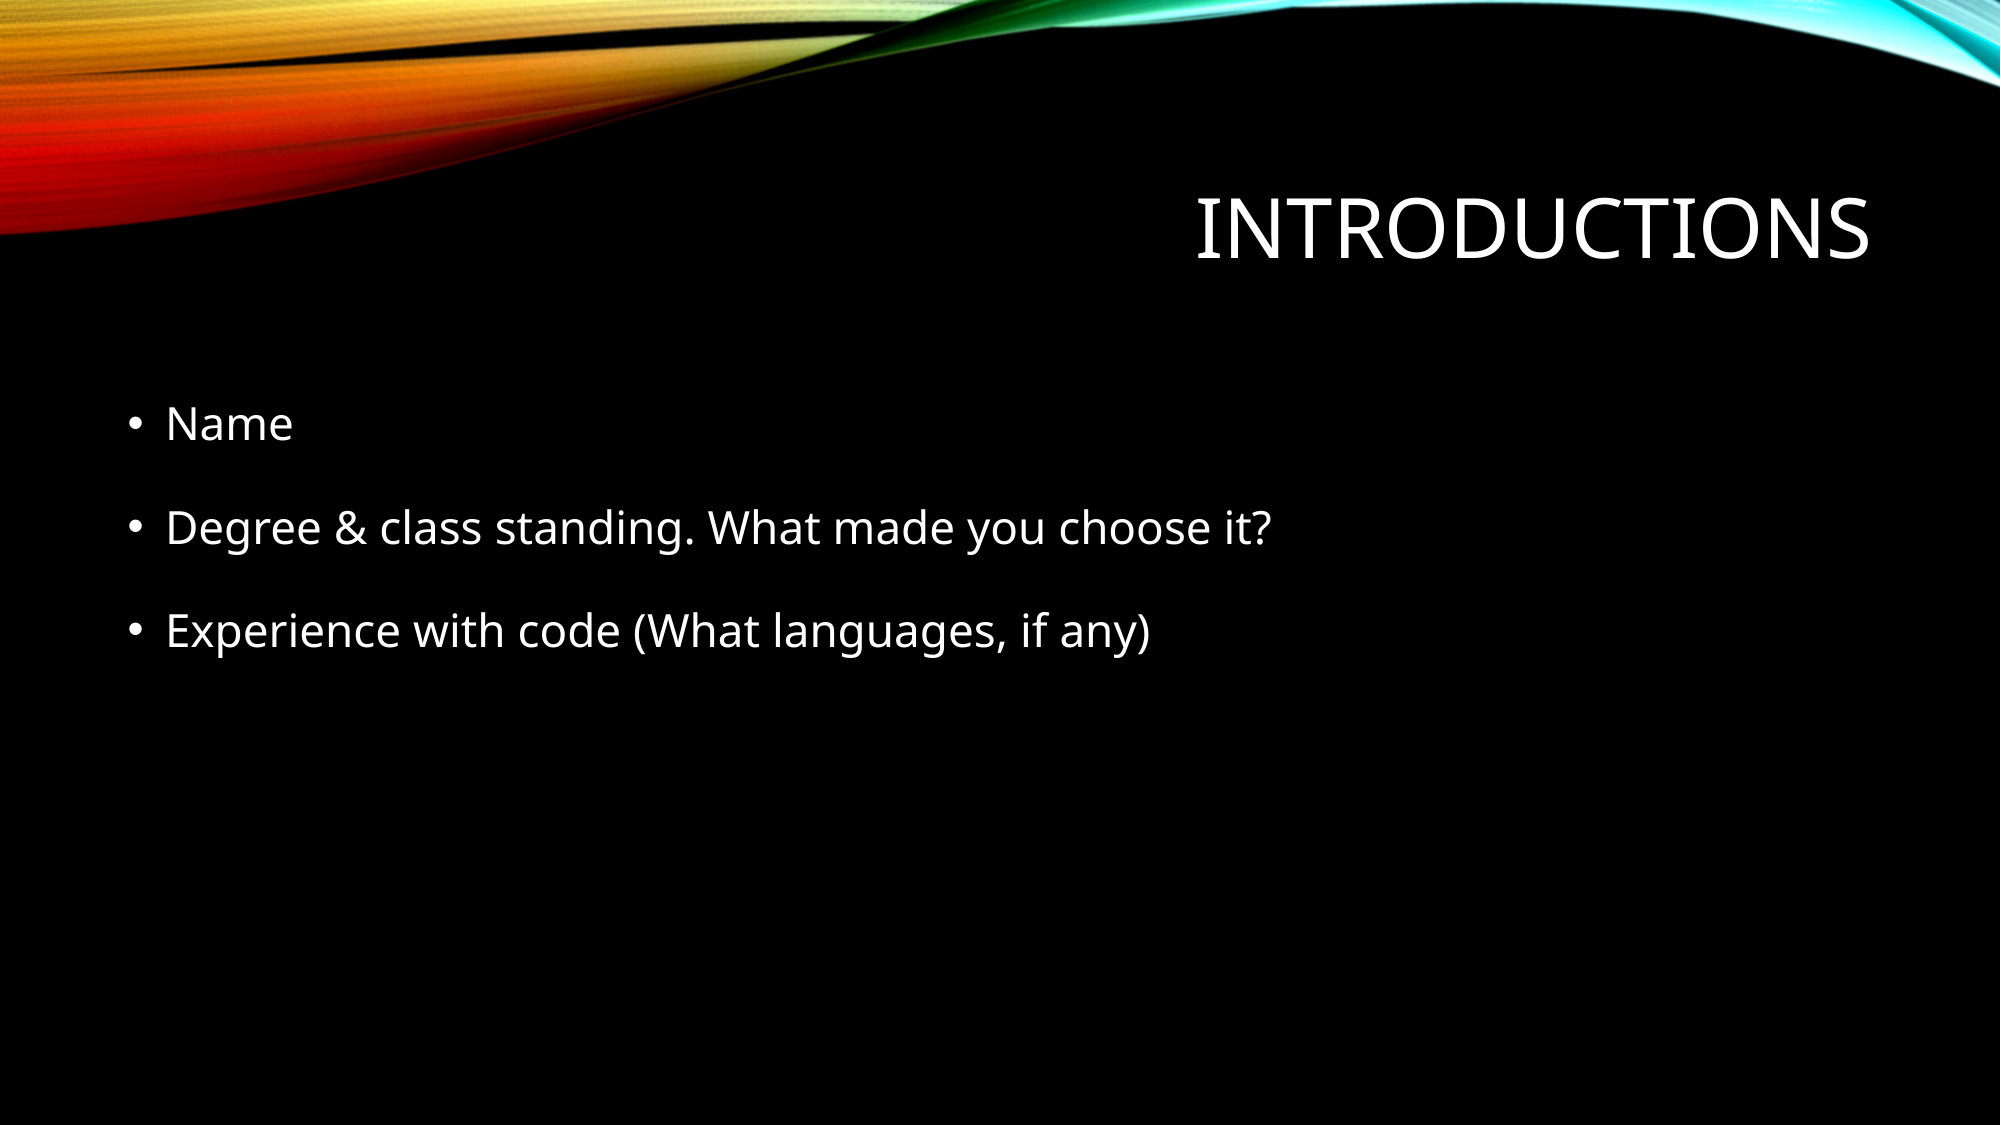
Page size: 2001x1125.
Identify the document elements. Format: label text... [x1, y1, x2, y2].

list Name Degree & class standing. What made you choose it? Experience with code (What languages, if any) [112, 360, 1888, 1021]
title Introductions [474, 125, 1888, 338]
picture [0, 0, 2000, 237]
